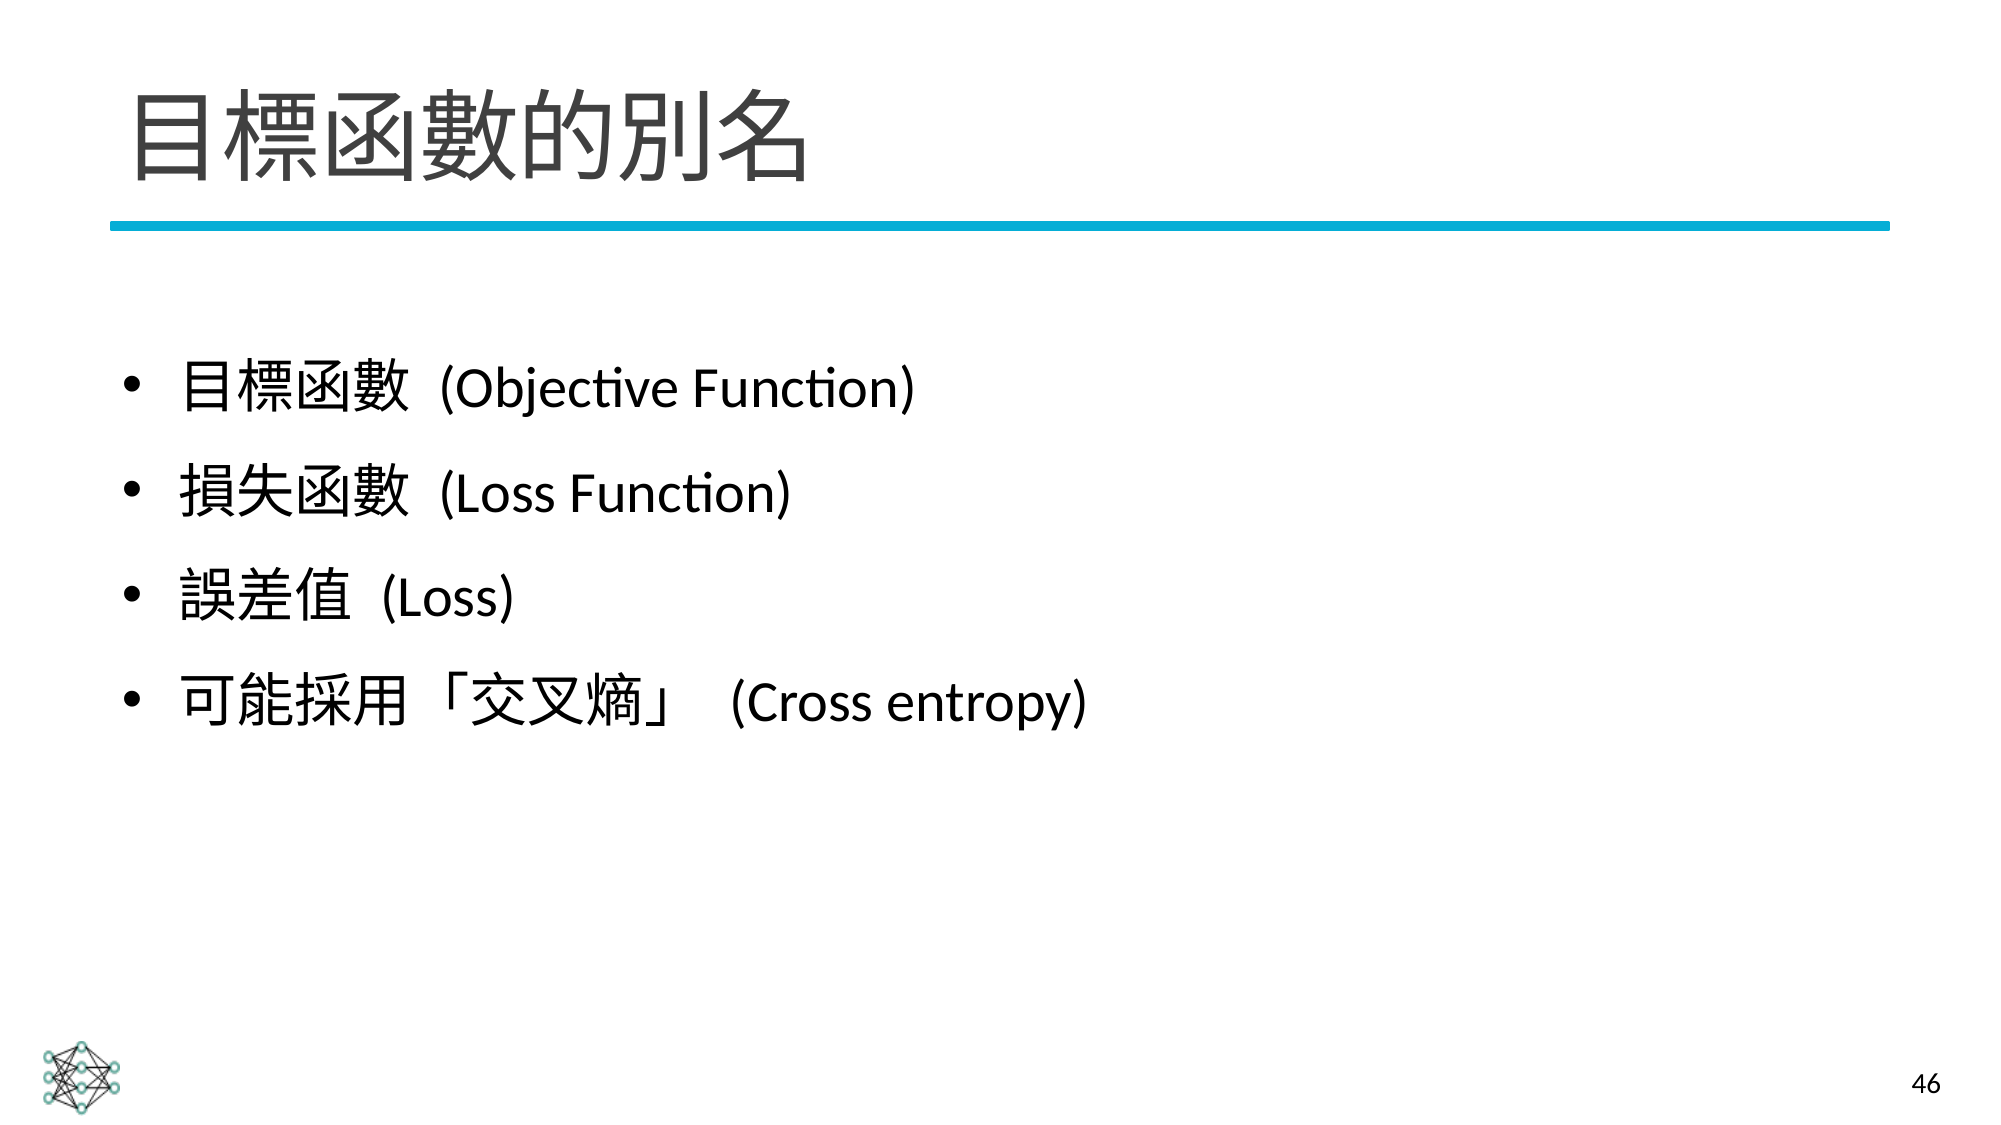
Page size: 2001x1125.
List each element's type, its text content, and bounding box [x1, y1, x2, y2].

picture [43, 1041, 120, 1116]
slide_number 46 [1740, 1052, 1957, 1113]
text_box 目標函數 (Objective Function) 損失函數 (Loss Function) 誤差值 (Loss) 可能採用「交叉熵」 (Cross entropy) [107, 306, 1899, 741]
title 目標函數的別名 [107, 58, 1899, 228]
